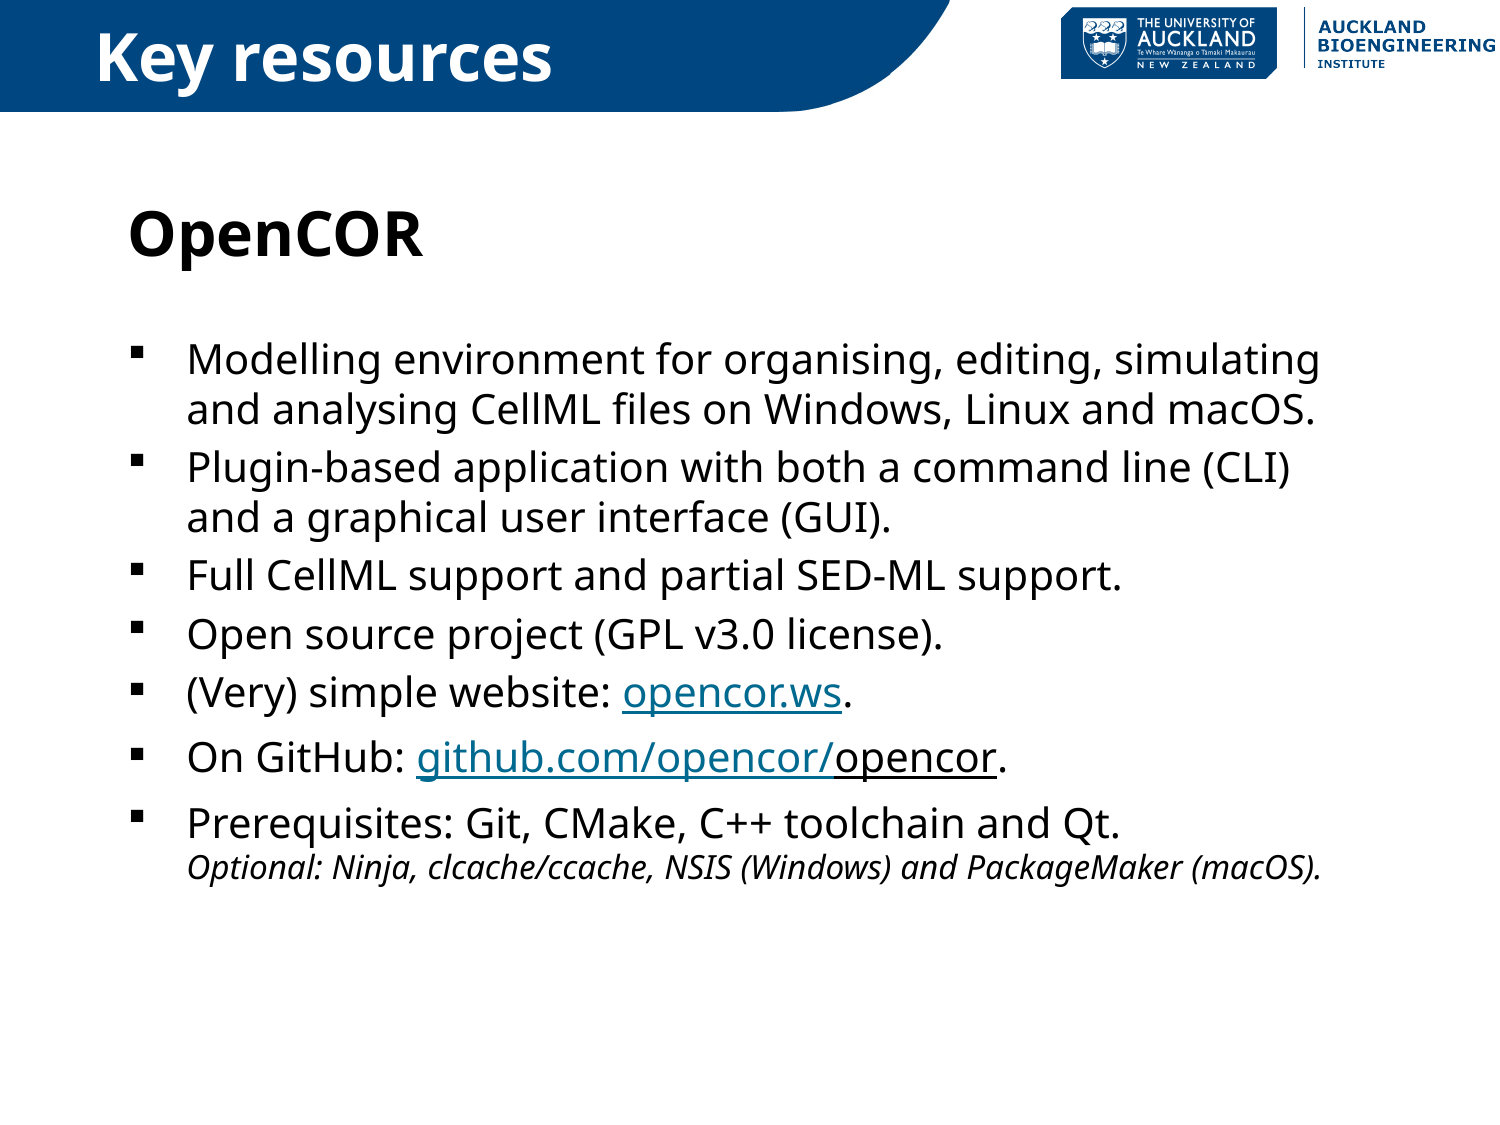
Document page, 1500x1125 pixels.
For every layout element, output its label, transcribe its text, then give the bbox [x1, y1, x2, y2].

list Modelling environment for organising, editing, simulating and analysing CellML files on Windows, Linux and macOS. Plugin-based application with both a command line (CLI) and a graphical user interface (GUI). Full CellML support and partial SED-ML support. Open source project (GPL v3.0 license). (Very) simple website: opencor.ws. On GitHub: github.com/opencor/opencor. Prerequisites: Git, CMake, C++ toolchain and Qt. Optional: Ninja, clcache/ccache, NSIS (Windows) and PackageMaker (macOS). [112, 324, 1388, 1025]
picture [1061, 7, 1495, 79]
text_box Key resources [79, 7, 570, 102]
title OpenCOR [112, 174, 1388, 288]
picture [0, 0, 950, 112]
